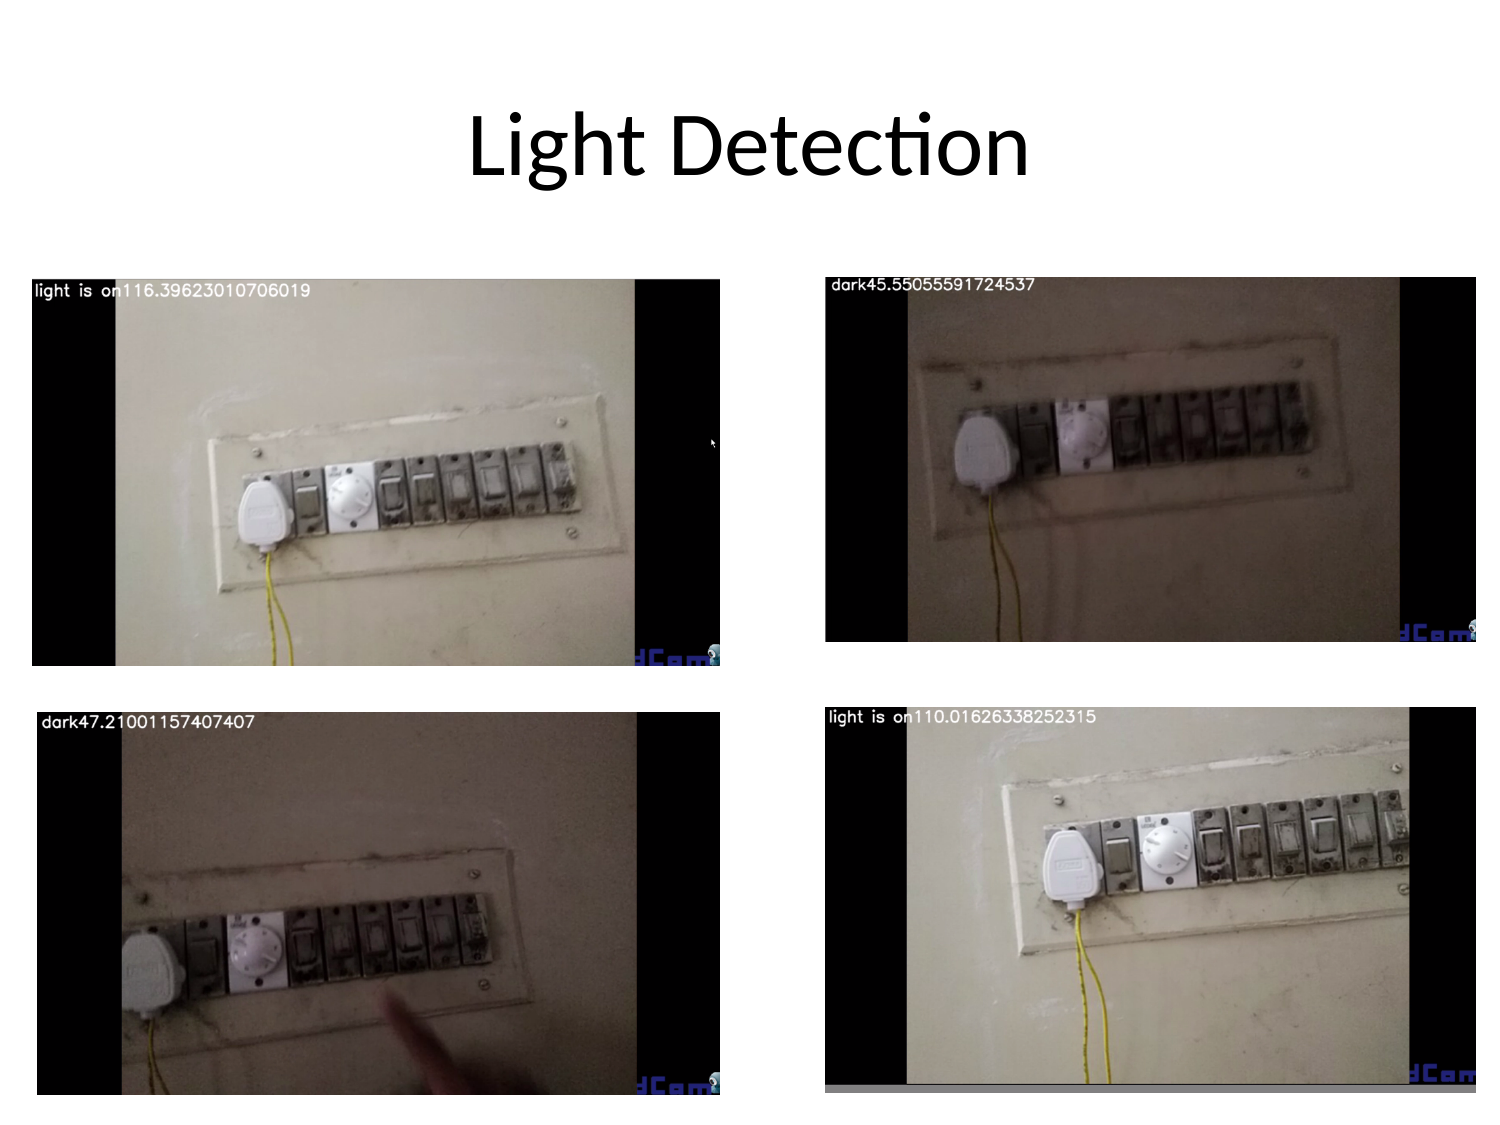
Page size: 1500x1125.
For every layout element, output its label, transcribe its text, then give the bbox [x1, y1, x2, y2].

picture [824, 707, 1477, 1093]
picture [824, 277, 1477, 643]
text_box Light Detection [74, 45, 1425, 233]
picture [37, 712, 721, 1096]
picture [32, 277, 721, 666]
